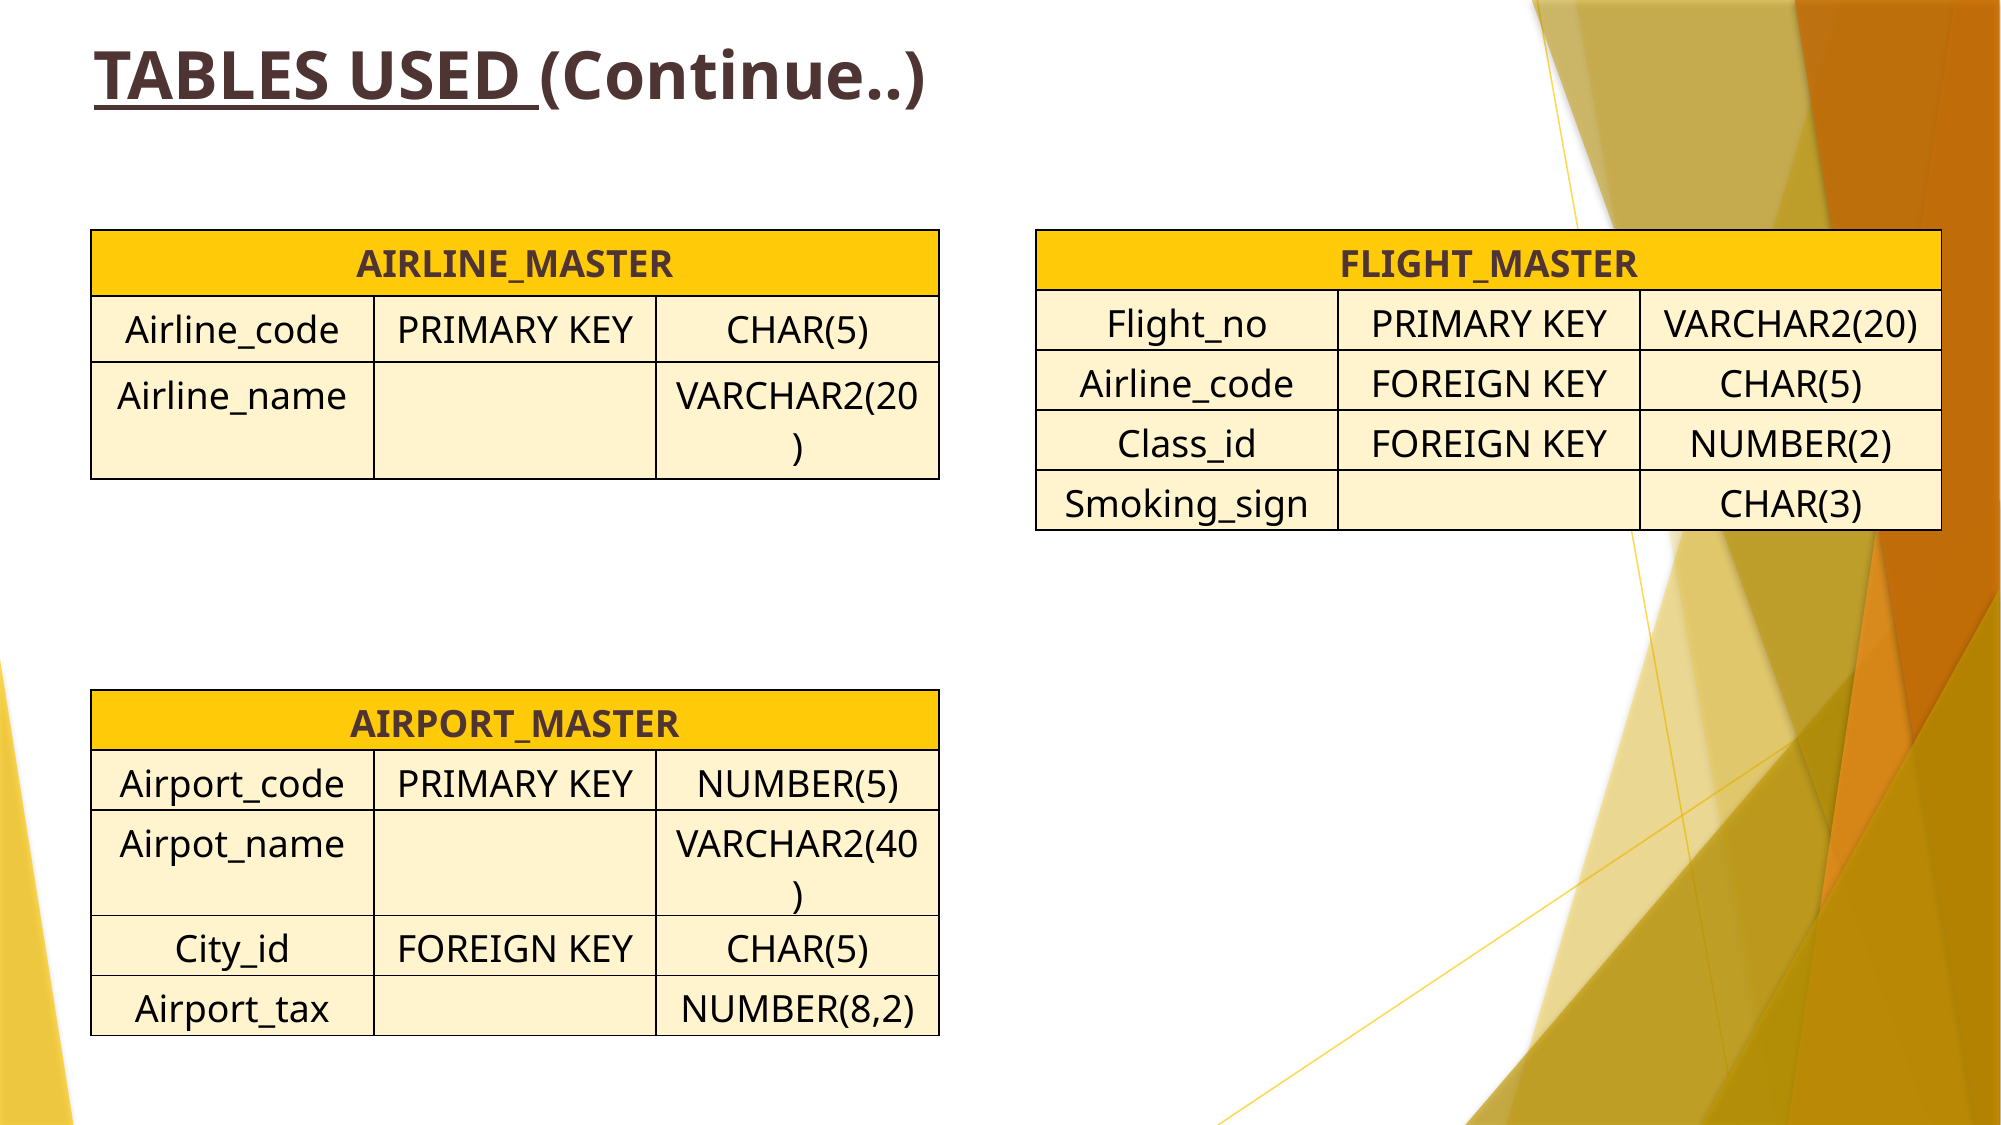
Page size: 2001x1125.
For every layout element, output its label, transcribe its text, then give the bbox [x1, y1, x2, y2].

table_cell Flight_no [1037, 291, 1337, 349]
table_cell Airpot_name [92, 811, 373, 915]
table_cell CHAR(5) [657, 916, 938, 975]
table_cell VARCHAR2(40) [657, 811, 938, 915]
table_header AIRLINE_MASTER [92, 231, 938, 295]
table_cell PRIMARY KEY [375, 297, 655, 361]
table_cell CHAR(5) [1641, 351, 1941, 409]
table_cell NUMBER(5) [657, 751, 938, 809]
table_cell Airline_code [1037, 351, 1337, 409]
table_cell PRIMARY KEY [375, 751, 655, 809]
table_cell FOREIGN KEY [375, 916, 655, 975]
table_cell PRIMARY KEY [1339, 291, 1639, 349]
table_cell Airport_code [92, 751, 373, 809]
table_cell Airport_tax [92, 976, 373, 1035]
table_cell [375, 363, 655, 478]
table_cell FOREIGN KEY [1339, 351, 1639, 409]
table_cell NUMBER(8,2) [657, 976, 938, 1035]
table_cell [375, 976, 655, 1035]
table_cell VARCHAR2(20) [657, 363, 938, 478]
table_cell Airline_name [92, 363, 373, 478]
table_cell City_id [92, 916, 373, 975]
table_cell CHAR(5) [657, 297, 938, 361]
table_cell Smoking_sign [1037, 471, 1337, 529]
table_cell [1339, 471, 1639, 529]
table_cell NUMBER(2) [1641, 411, 1941, 469]
title TABLES USED (Continue..) [78, 25, 1489, 229]
table_header AIRPORT_MASTER [92, 691, 938, 749]
table_cell Airline_code [92, 297, 373, 361]
table_header FLIGHT_MASTER [1037, 231, 1941, 289]
table_cell [375, 811, 655, 915]
table_cell Class_id [1037, 411, 1337, 469]
table_cell VARCHAR2(20) [1641, 291, 1941, 349]
table_cell FOREIGN KEY [1339, 411, 1639, 469]
table_cell CHAR(3) [1641, 471, 1941, 529]
